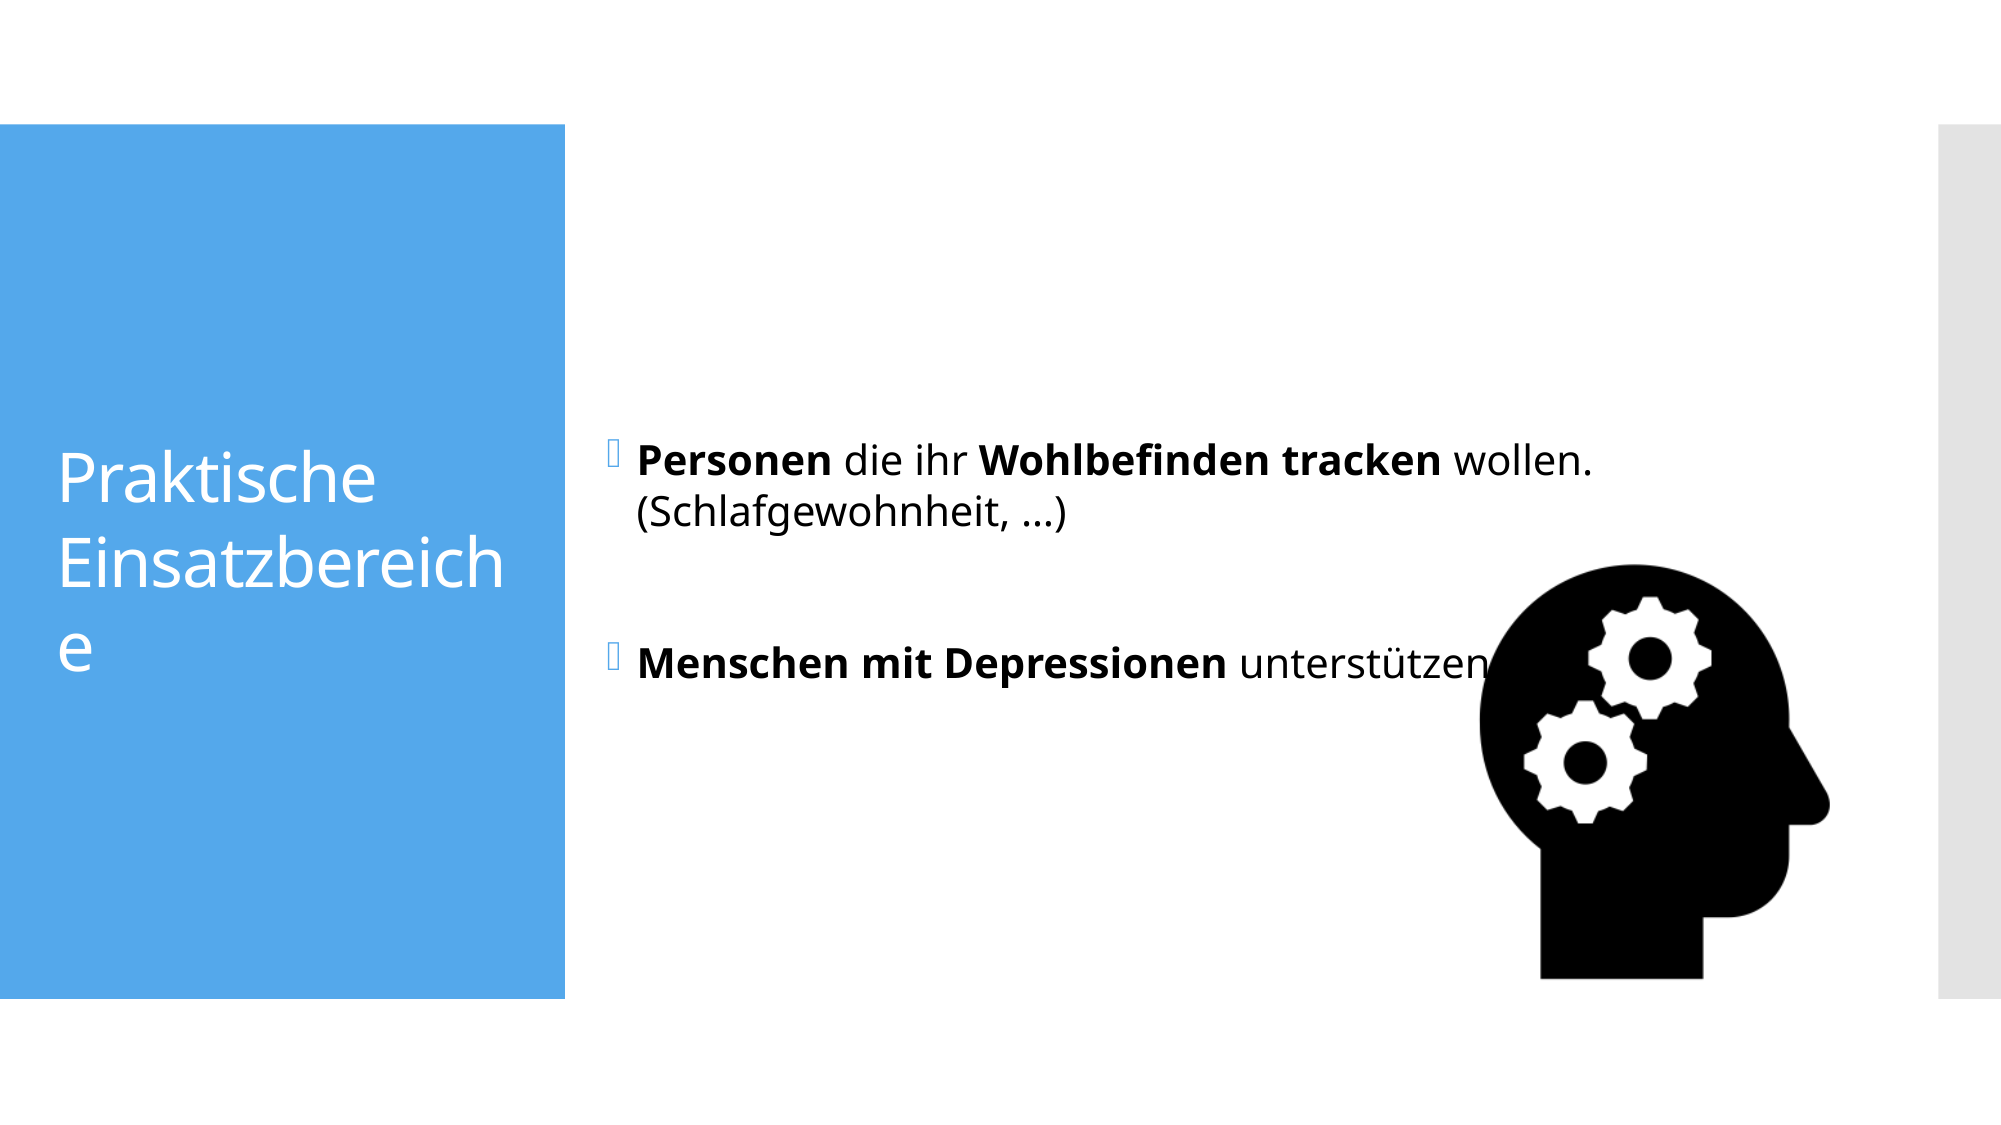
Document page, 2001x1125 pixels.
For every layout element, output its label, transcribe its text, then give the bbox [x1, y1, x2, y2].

picture [1408, 535, 1902, 1030]
title Praktische Einsatzbereiche [41, 184, 525, 940]
list Personen die ihr Wohlbefinden tracken wollen. (Schlafgewohnheit, …) Menschen mit Depressionen unterstützen [591, 196, 1879, 928]
